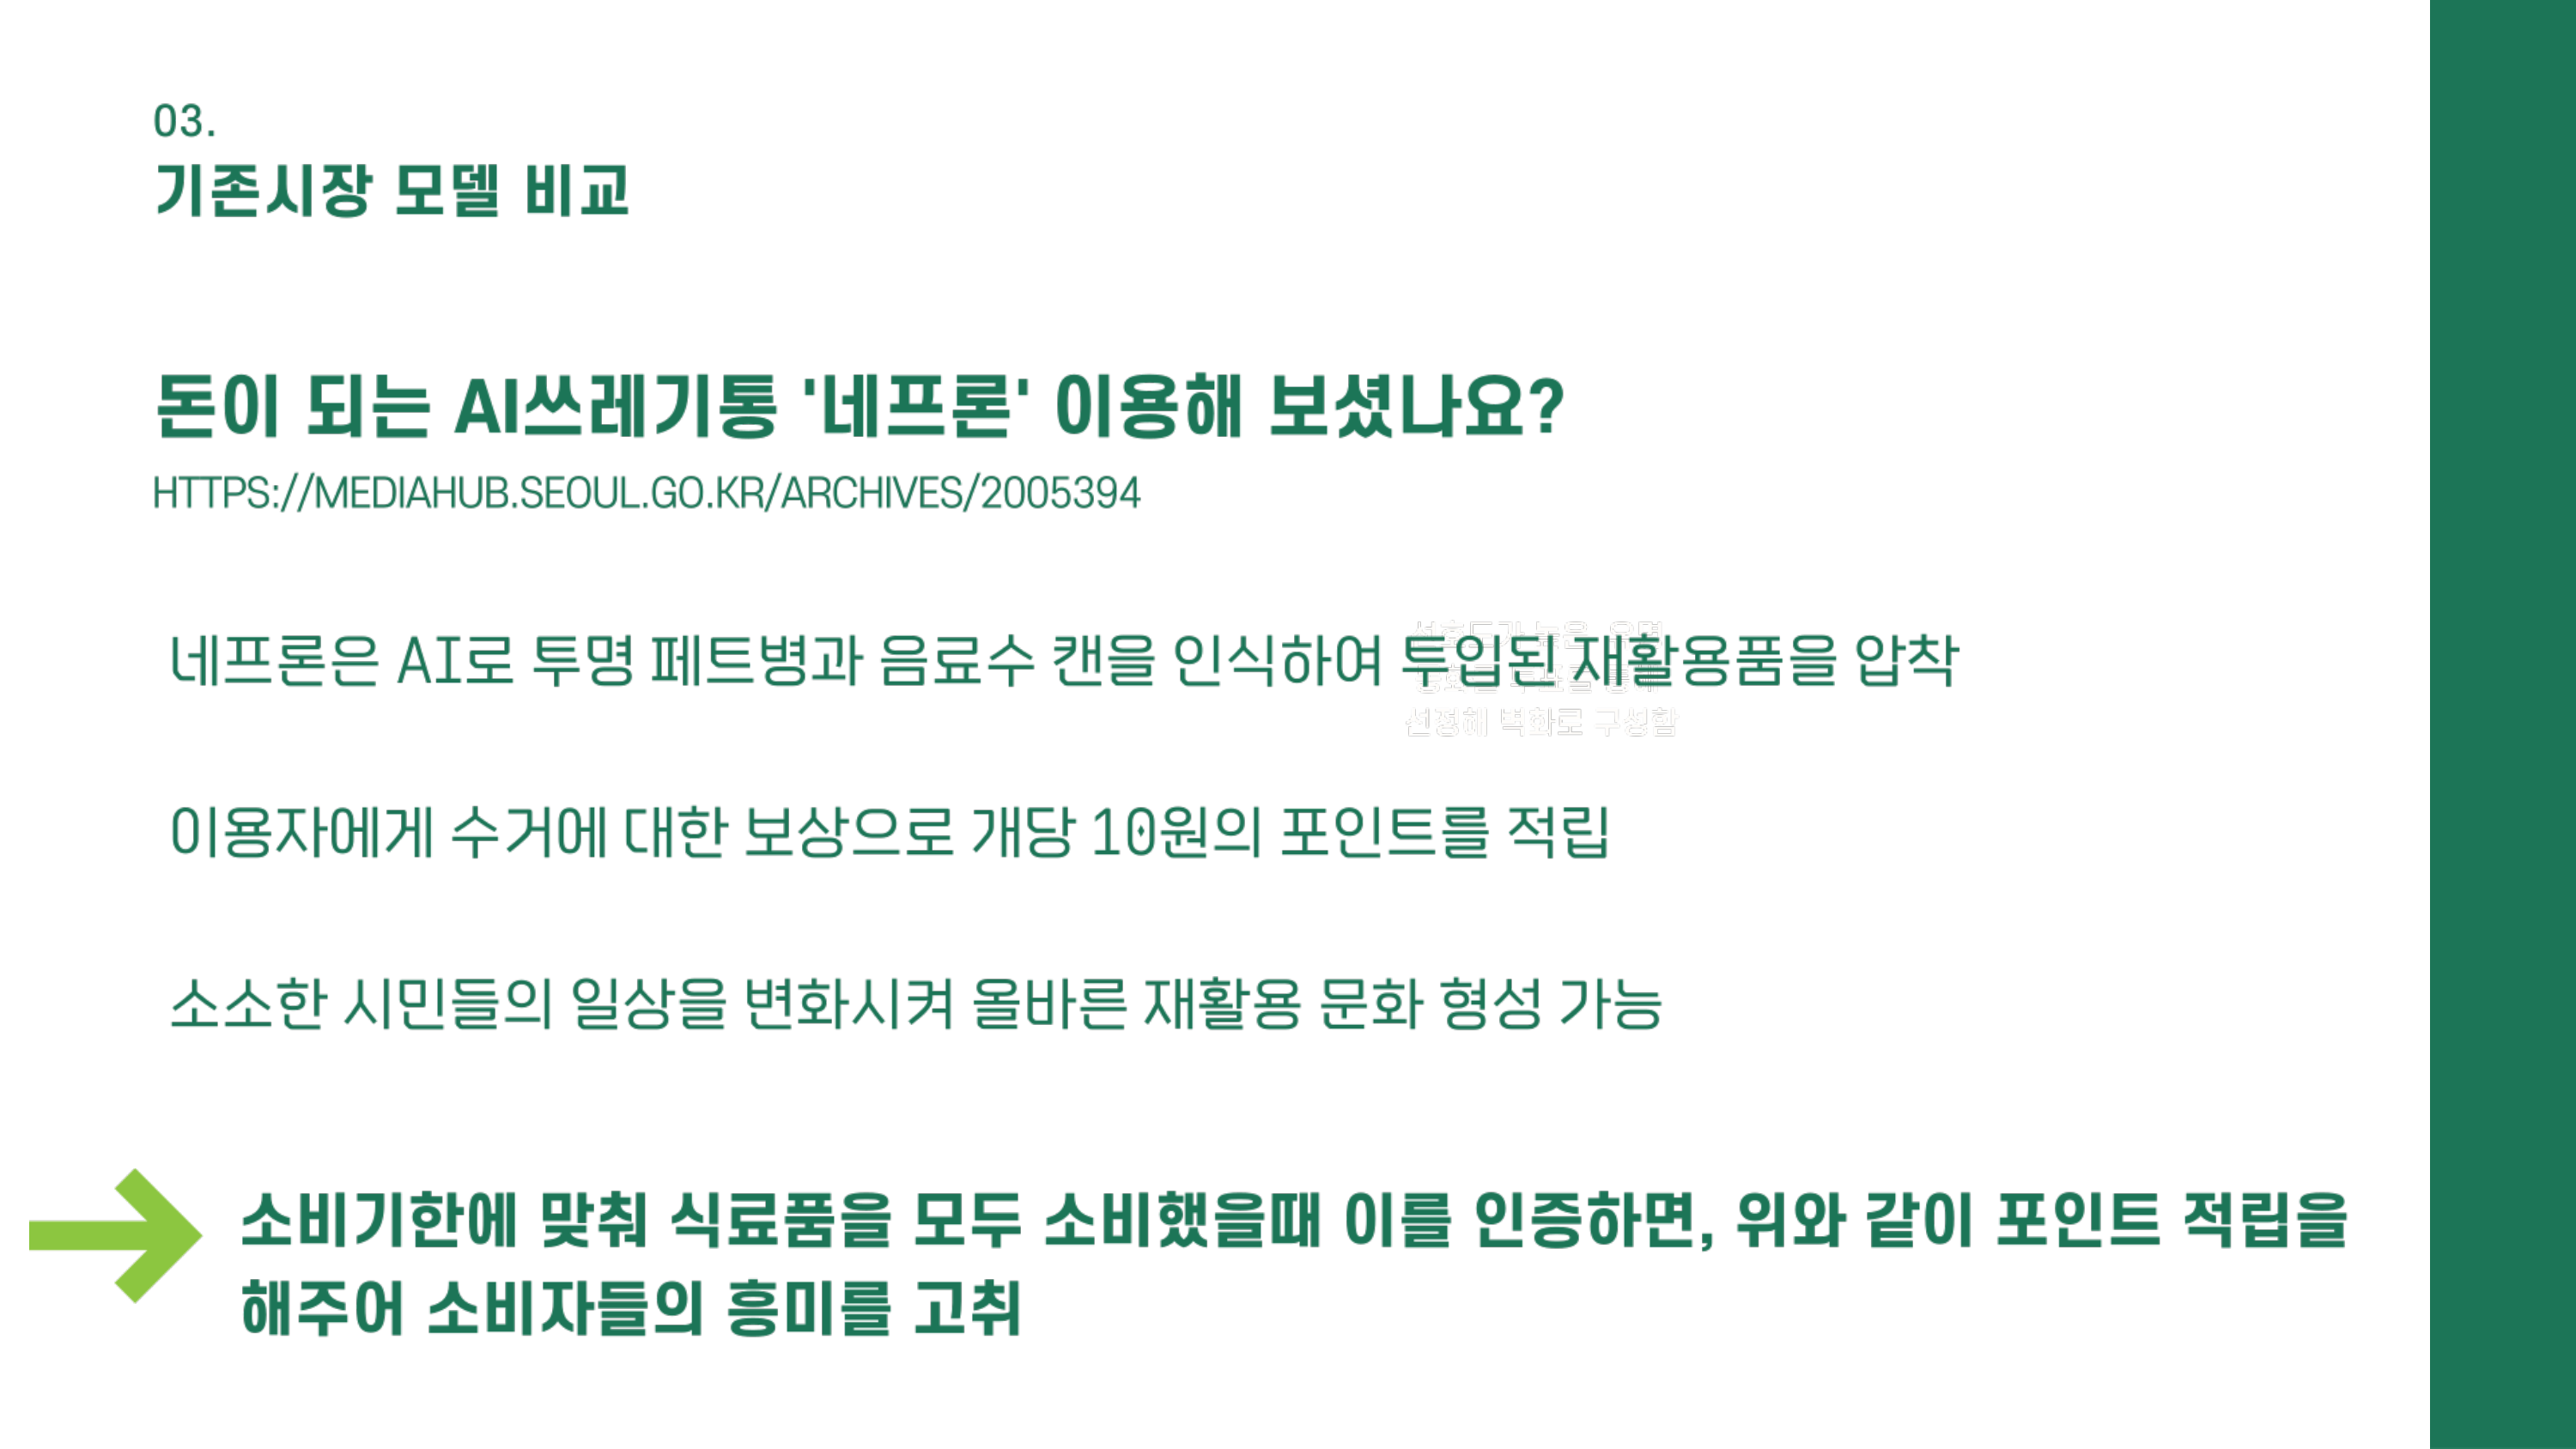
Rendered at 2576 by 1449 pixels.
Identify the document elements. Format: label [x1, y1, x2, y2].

picture [159, 604, 1989, 1058]
picture [143, 347, 1596, 531]
text_box [29, 1167, 204, 1304]
picture [144, 85, 659, 258]
picture [229, 1168, 2376, 1364]
text_box [2430, 0, 2576, 1449]
